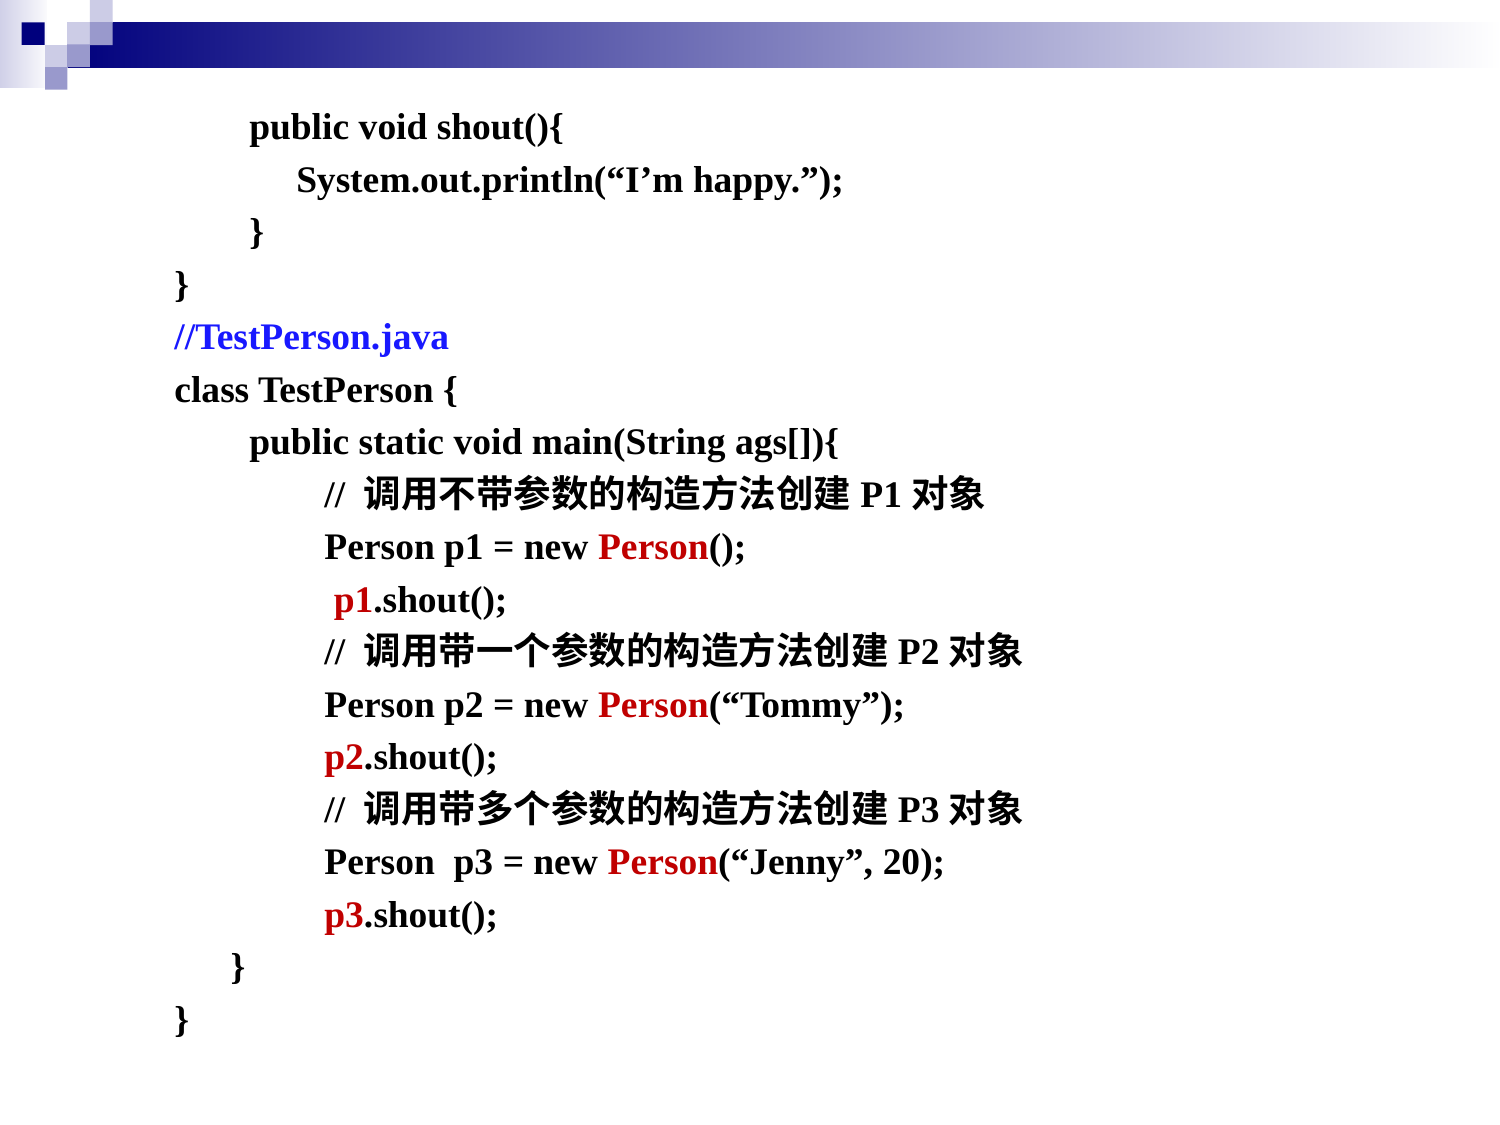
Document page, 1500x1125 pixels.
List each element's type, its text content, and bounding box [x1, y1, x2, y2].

list public void shout(){ System.out.println(“I’m happy.”); } } //TestPerson.java class TestPerson { public static void main(String ags[]){ // 调用不带参数的构造方法创建P1对象 Person p1 = new Person(); p1.shout(); // 调用带一个参数的构造方法创建P2对象 Person p2 = new Person(“Tommy”); p2.shout(); // 调用带多个参数的构造方法创建P3对象 Person p3 = new Person(“Jenny”, 20); p3.shout(); } } [159, 94, 1129, 1083]
